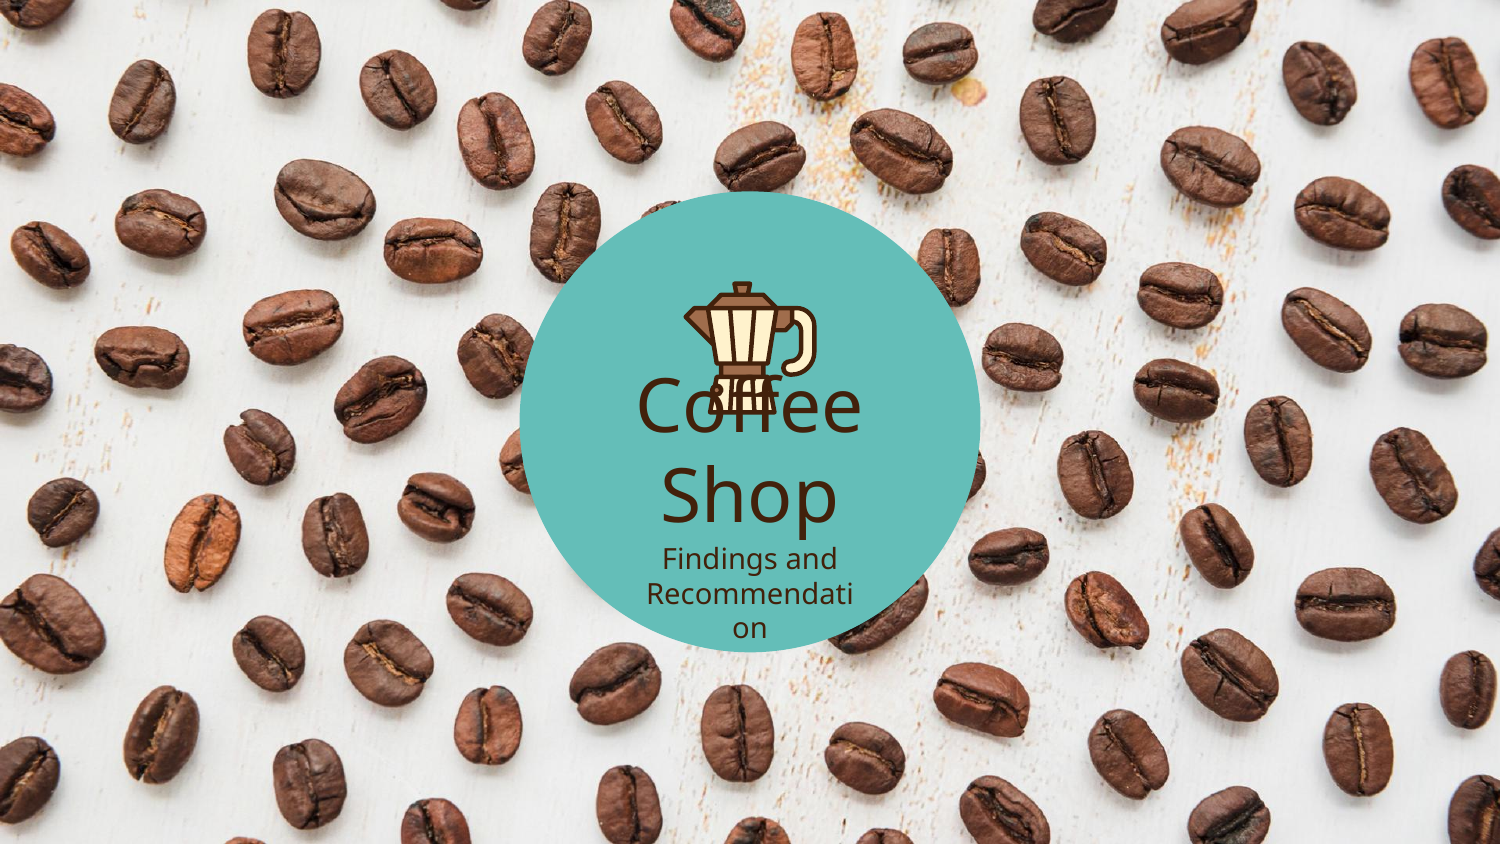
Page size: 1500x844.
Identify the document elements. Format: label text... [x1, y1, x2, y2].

title Coffee Shop [549, 425, 951, 553]
subtitle Findings and Recommendation [624, 553, 876, 603]
text_box [519, 191, 981, 535]
picture [0, 0, 1500, 844]
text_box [683, 281, 817, 415]
text_box [560, 553, 940, 653]
